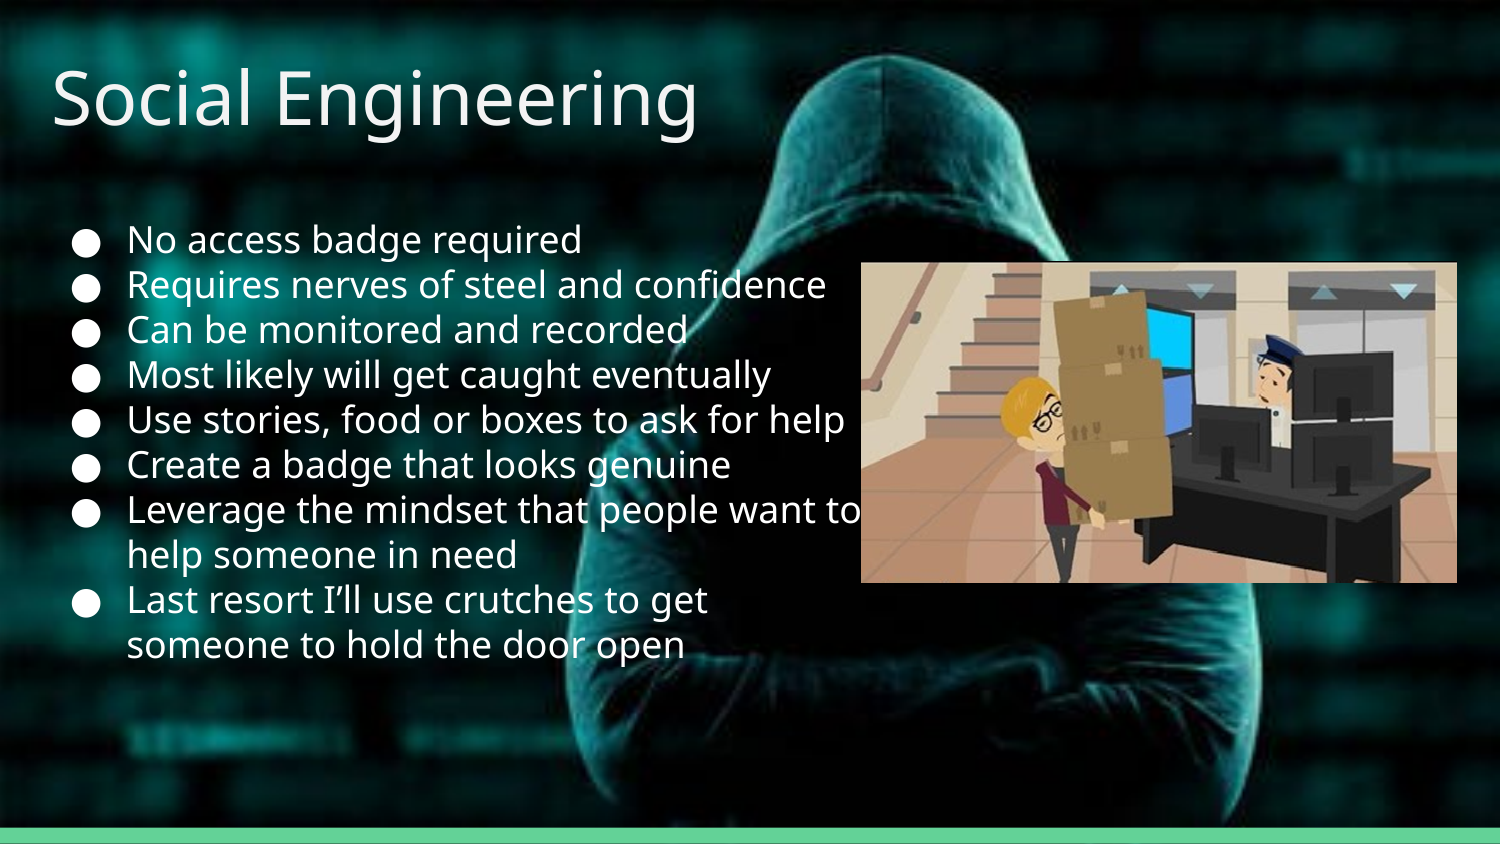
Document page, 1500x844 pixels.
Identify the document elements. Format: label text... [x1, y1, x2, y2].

picture [0, 0, 1500, 827]
text_box No access badge required Requires nerves of steel and confidence Can be monitored and recorded Most likely will get caught eventually Use stories, food or boxes to ask for help Create a badge that looks genuine Leverage the mindset that people want to help someone in need Last resort I’ll use crutches to get someone to hold the door open [36, 201, 896, 735]
title Social Engineering [36, 35, 1245, 130]
